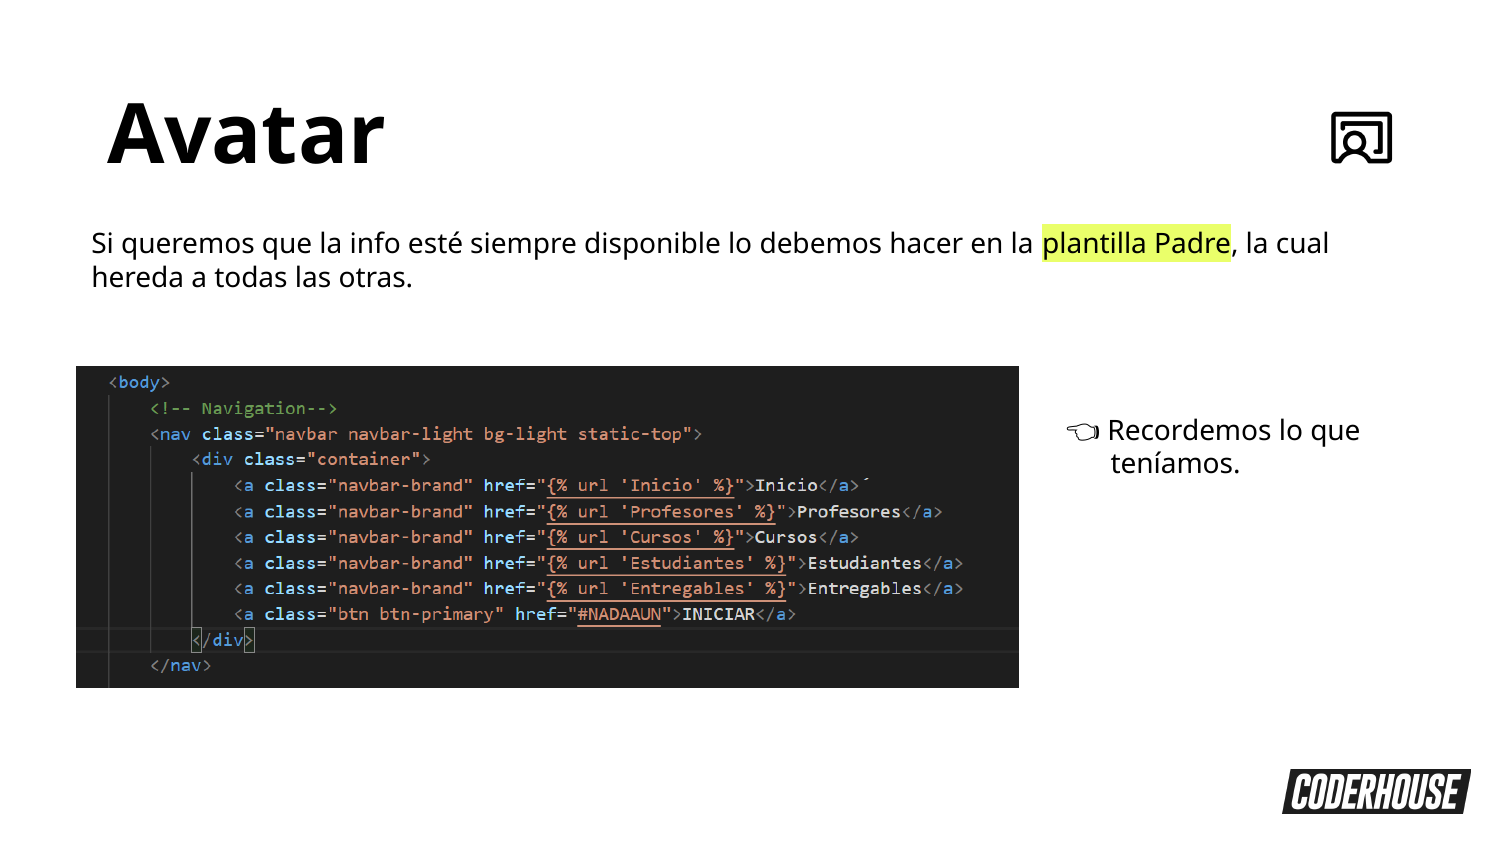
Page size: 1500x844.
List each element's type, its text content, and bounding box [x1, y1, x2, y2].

picture [1281, 769, 1471, 814]
text_box Avatar [92, 76, 868, 197]
text_box Si queremos que la info esté siempre disponible lo debemos hacer en la plantilla Padre, la cual hereda a todas las otras. [76, 210, 1424, 309]
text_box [1300, 76, 1423, 199]
picture [76, 365, 1019, 688]
text_box 👈 Recordemos lo que teníamos. [1023, 396, 1422, 495]
